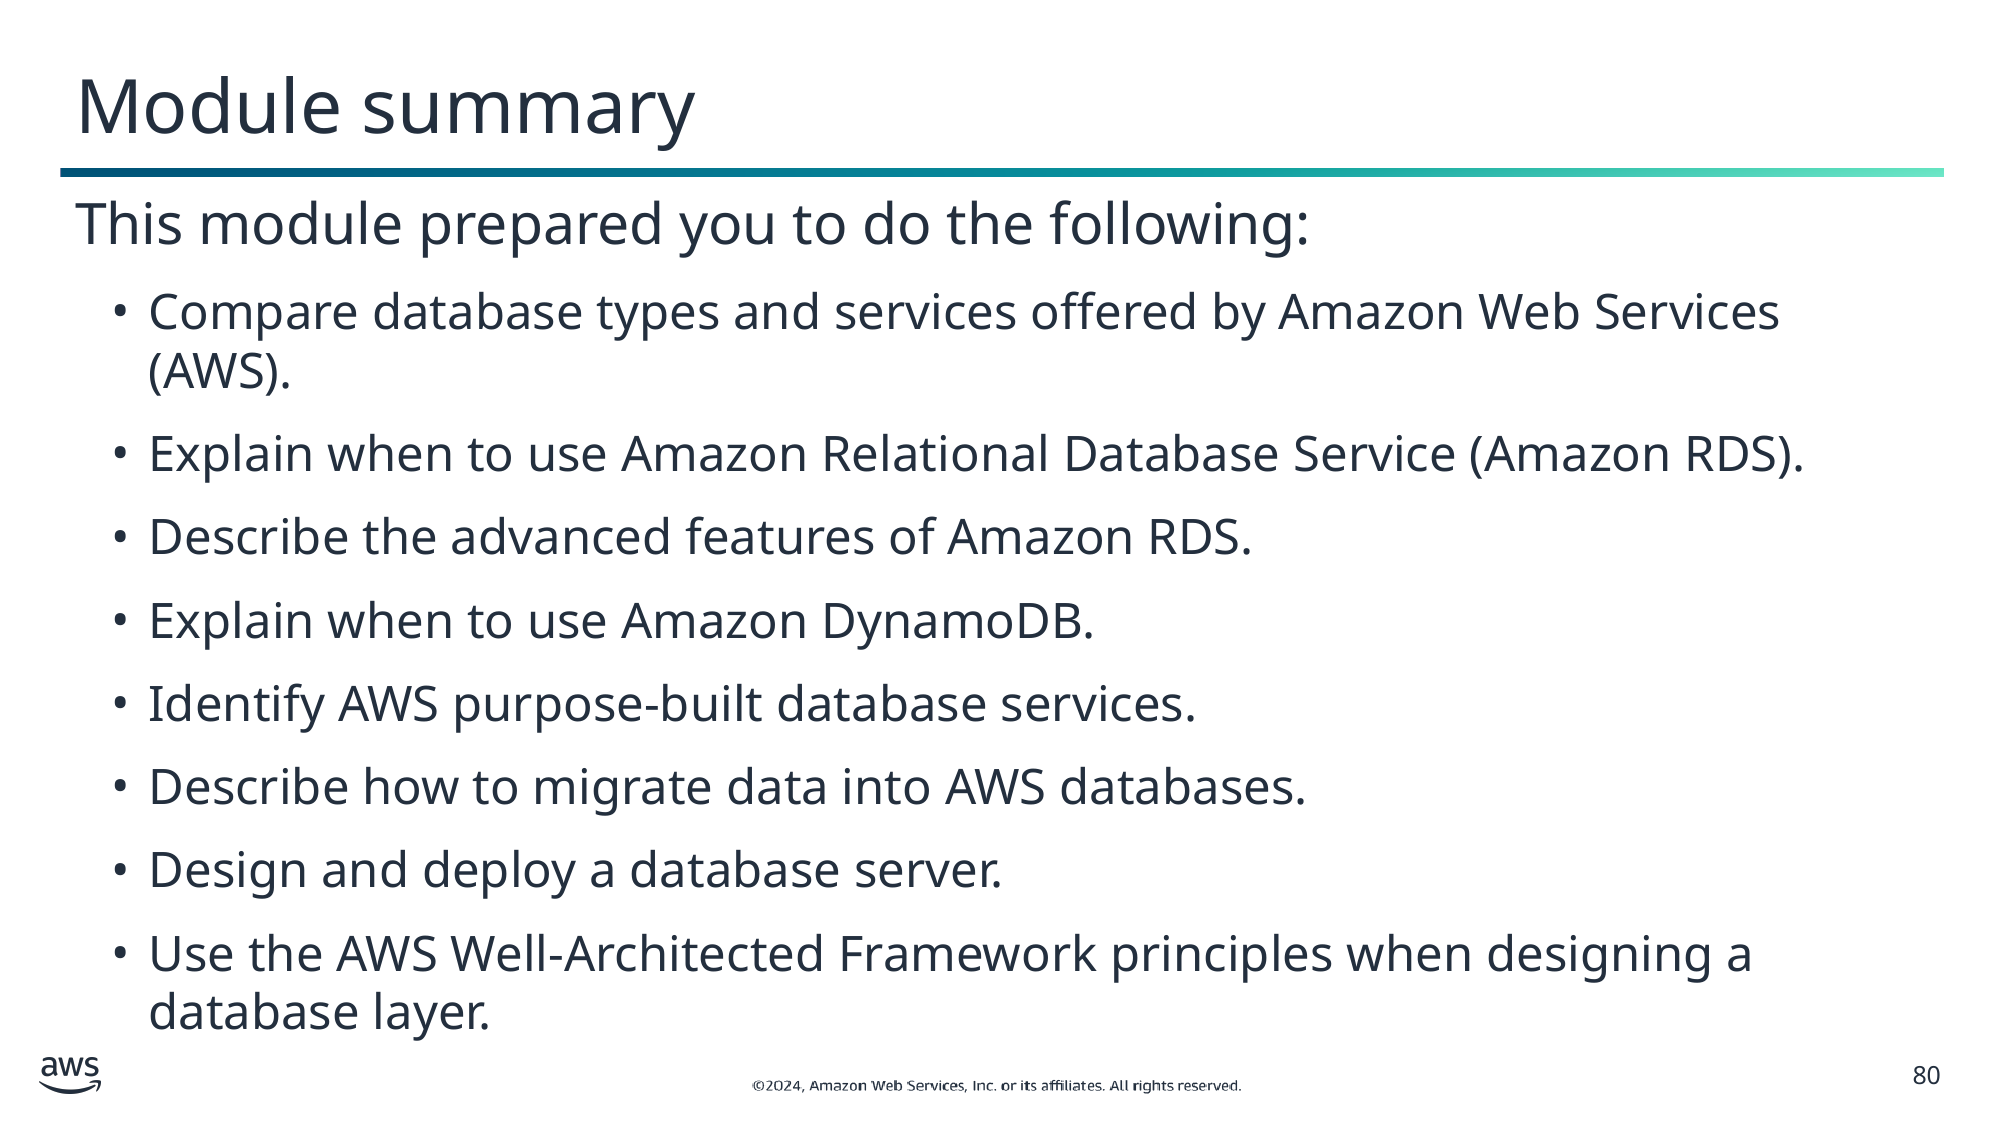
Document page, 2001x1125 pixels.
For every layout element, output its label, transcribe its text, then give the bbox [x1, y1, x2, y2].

picture [706, 1072, 1290, 1100]
slide_number ‹#› [1861, 1057, 1941, 1095]
picture [682, 168, 1944, 177]
picture [39, 1057, 101, 1094]
list This module prepared you to do the following: Compare database types and services offered by Amazon Web Services (AWS). Explain when to use Amazon Relational Database Service (Amazon RDS). Describe the advanced features of Amazon RDS. Explain when to use Amazon DynamoDB. Identify AWS purpose-built database services. Describe how to migrate data into AWS databases. Design and deploy a database server. Use the AWS Well-Architected Framework principles when designing a database layer. [60, 179, 1941, 1055]
title Module summary [60, 49, 1941, 170]
